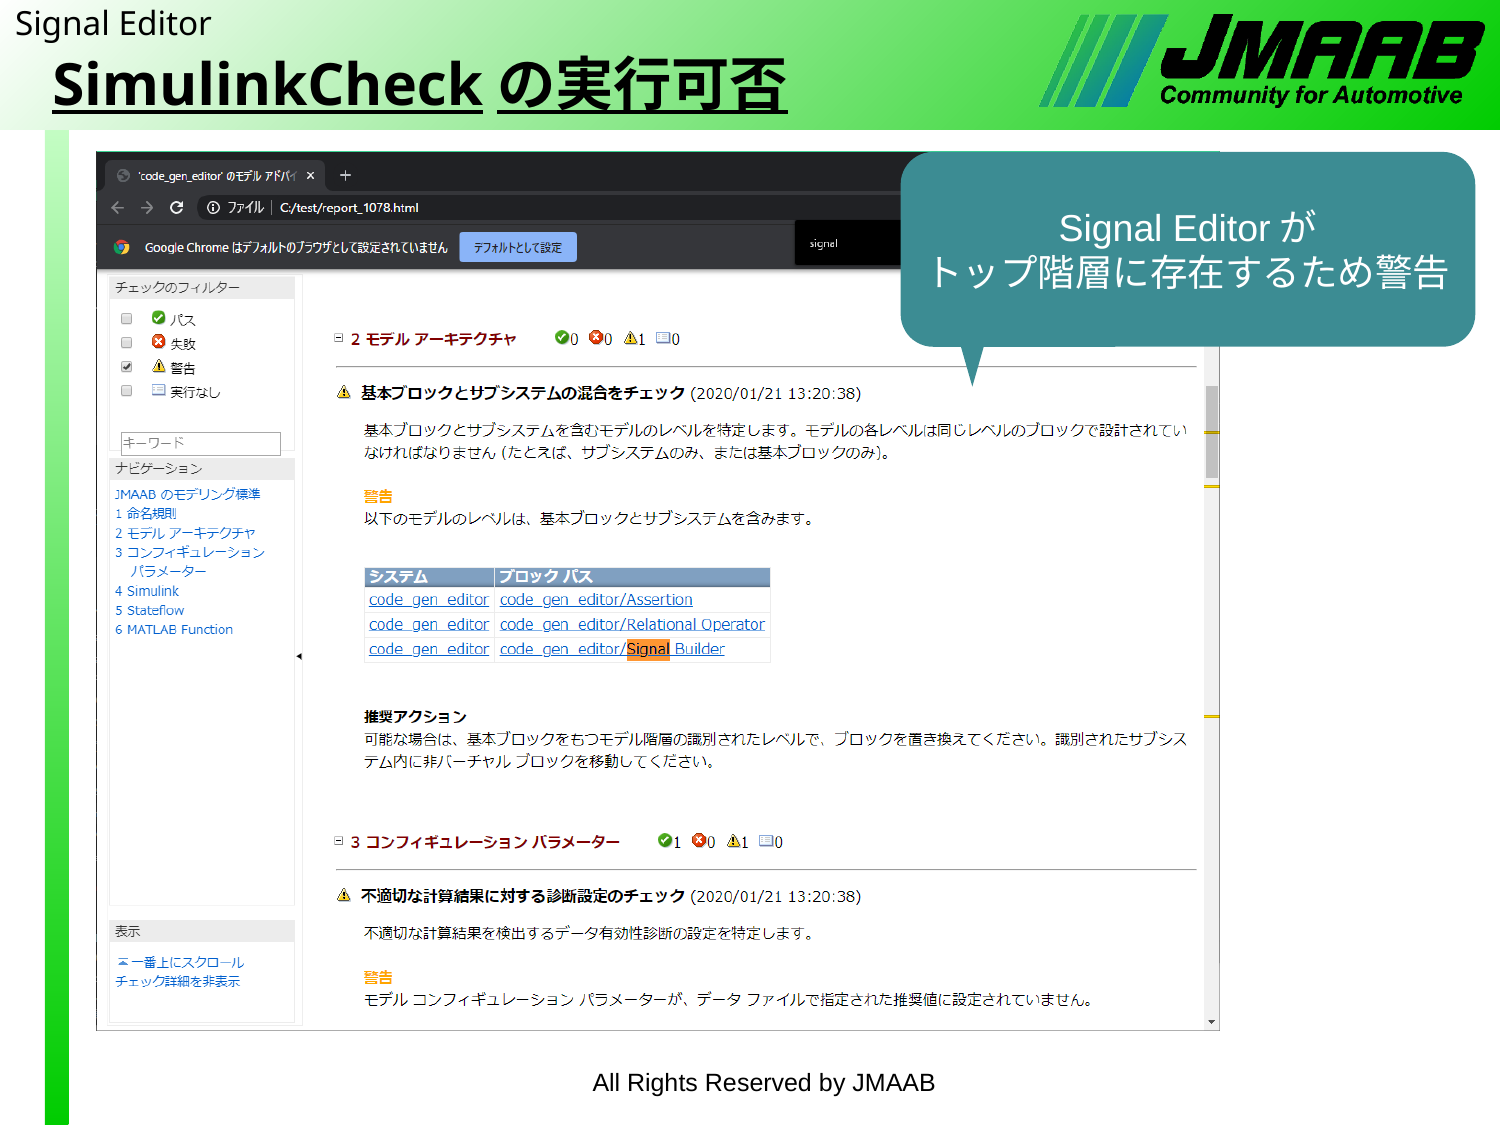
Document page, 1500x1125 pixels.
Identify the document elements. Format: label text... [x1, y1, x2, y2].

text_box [900, 151, 1476, 387]
text_box SimulinkCheckの実行可否 [37, 47, 958, 117]
text_box Signal Editor [0, 0, 322, 44]
picture [96, 151, 1220, 1032]
picture [1036, 11, 1486, 109]
